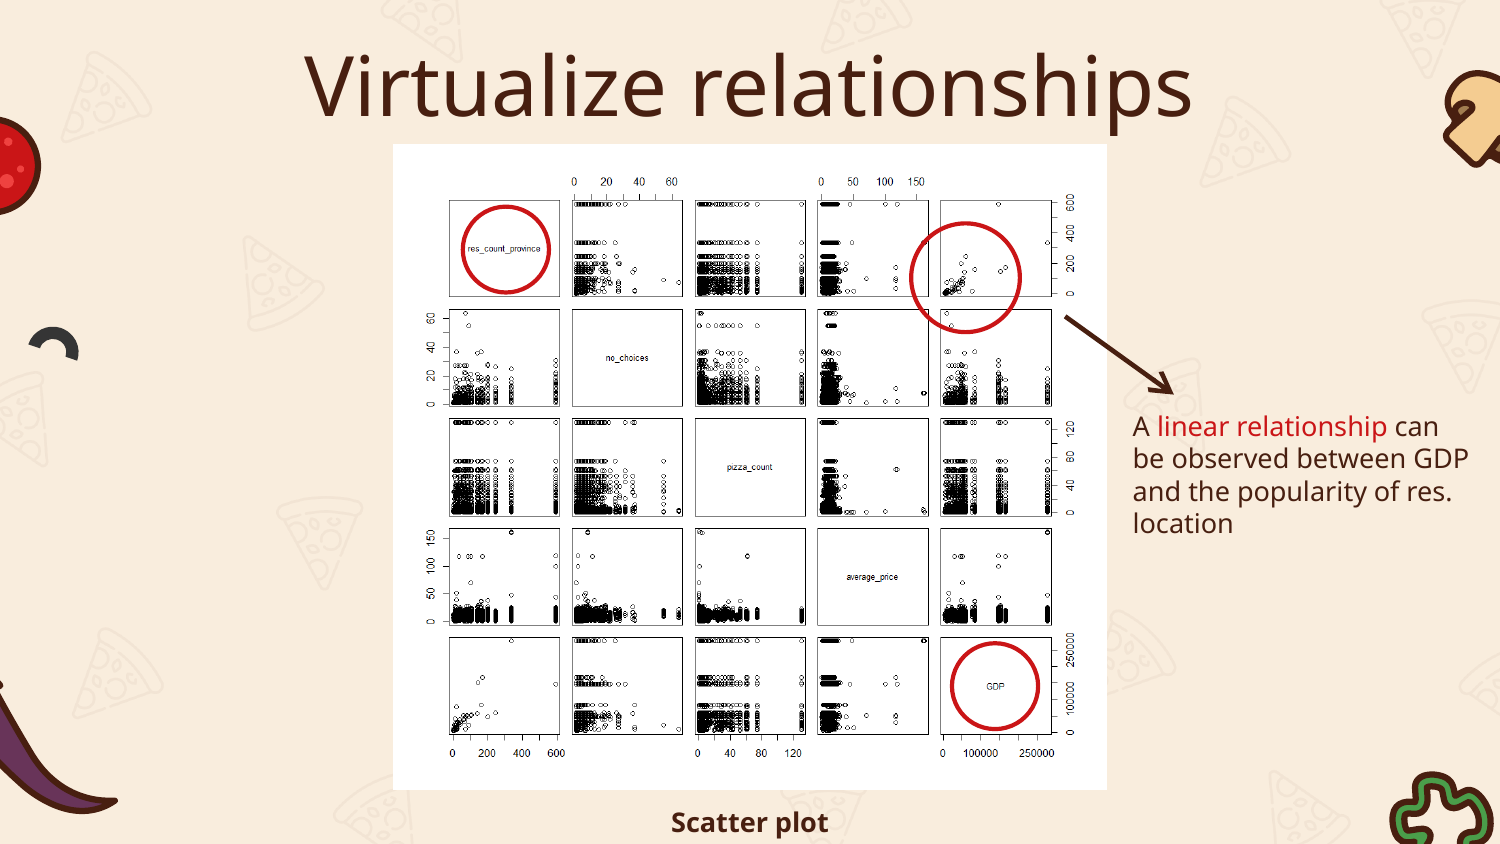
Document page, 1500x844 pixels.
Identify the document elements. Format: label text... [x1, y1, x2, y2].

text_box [1064, 316, 1175, 395]
text_box A linear relationship can be observed between GDP and the popularity of res. location [1132, 425, 1473, 524]
picture [1408, 790, 1475, 844]
picture [0, 0, 1500, 844]
title Virtualize relationships [118, 36, 1382, 131]
text_box Scatter plot [580, 798, 920, 844]
